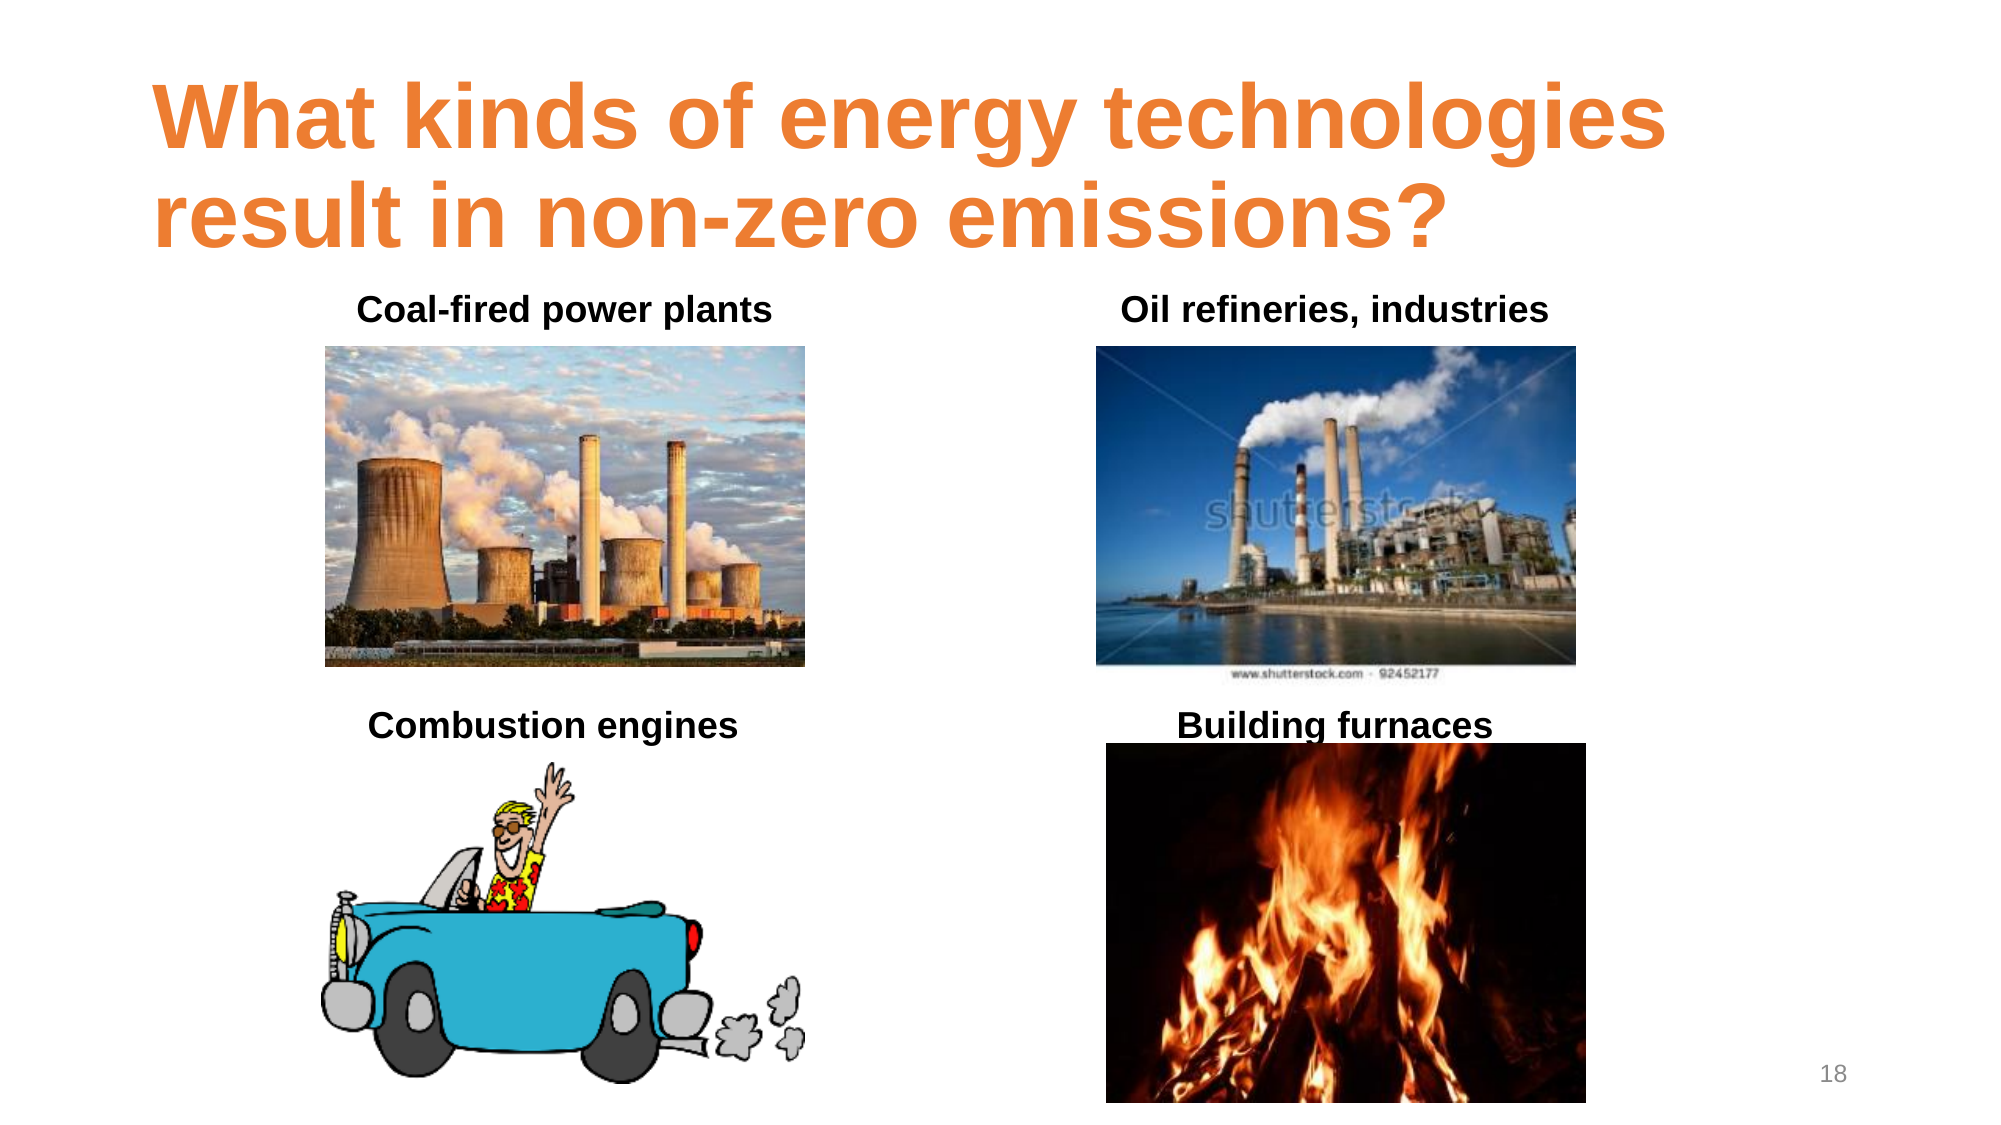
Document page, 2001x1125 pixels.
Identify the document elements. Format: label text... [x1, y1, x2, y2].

picture [321, 762, 805, 1084]
picture [1106, 743, 1586, 1103]
title What kinds of energy technologies result in non-zero emissions? [137, 59, 1863, 278]
text_box Combustion engines [313, 694, 794, 754]
text_box Building furnaces [1095, 694, 1576, 754]
text_box Oil refineries, industries [1095, 277, 1576, 337]
slide_number 18 [1586, 1042, 1863, 1103]
text_box Coal-fired power plants [324, 277, 805, 337]
picture [324, 346, 805, 667]
picture [1096, 346, 1576, 687]
